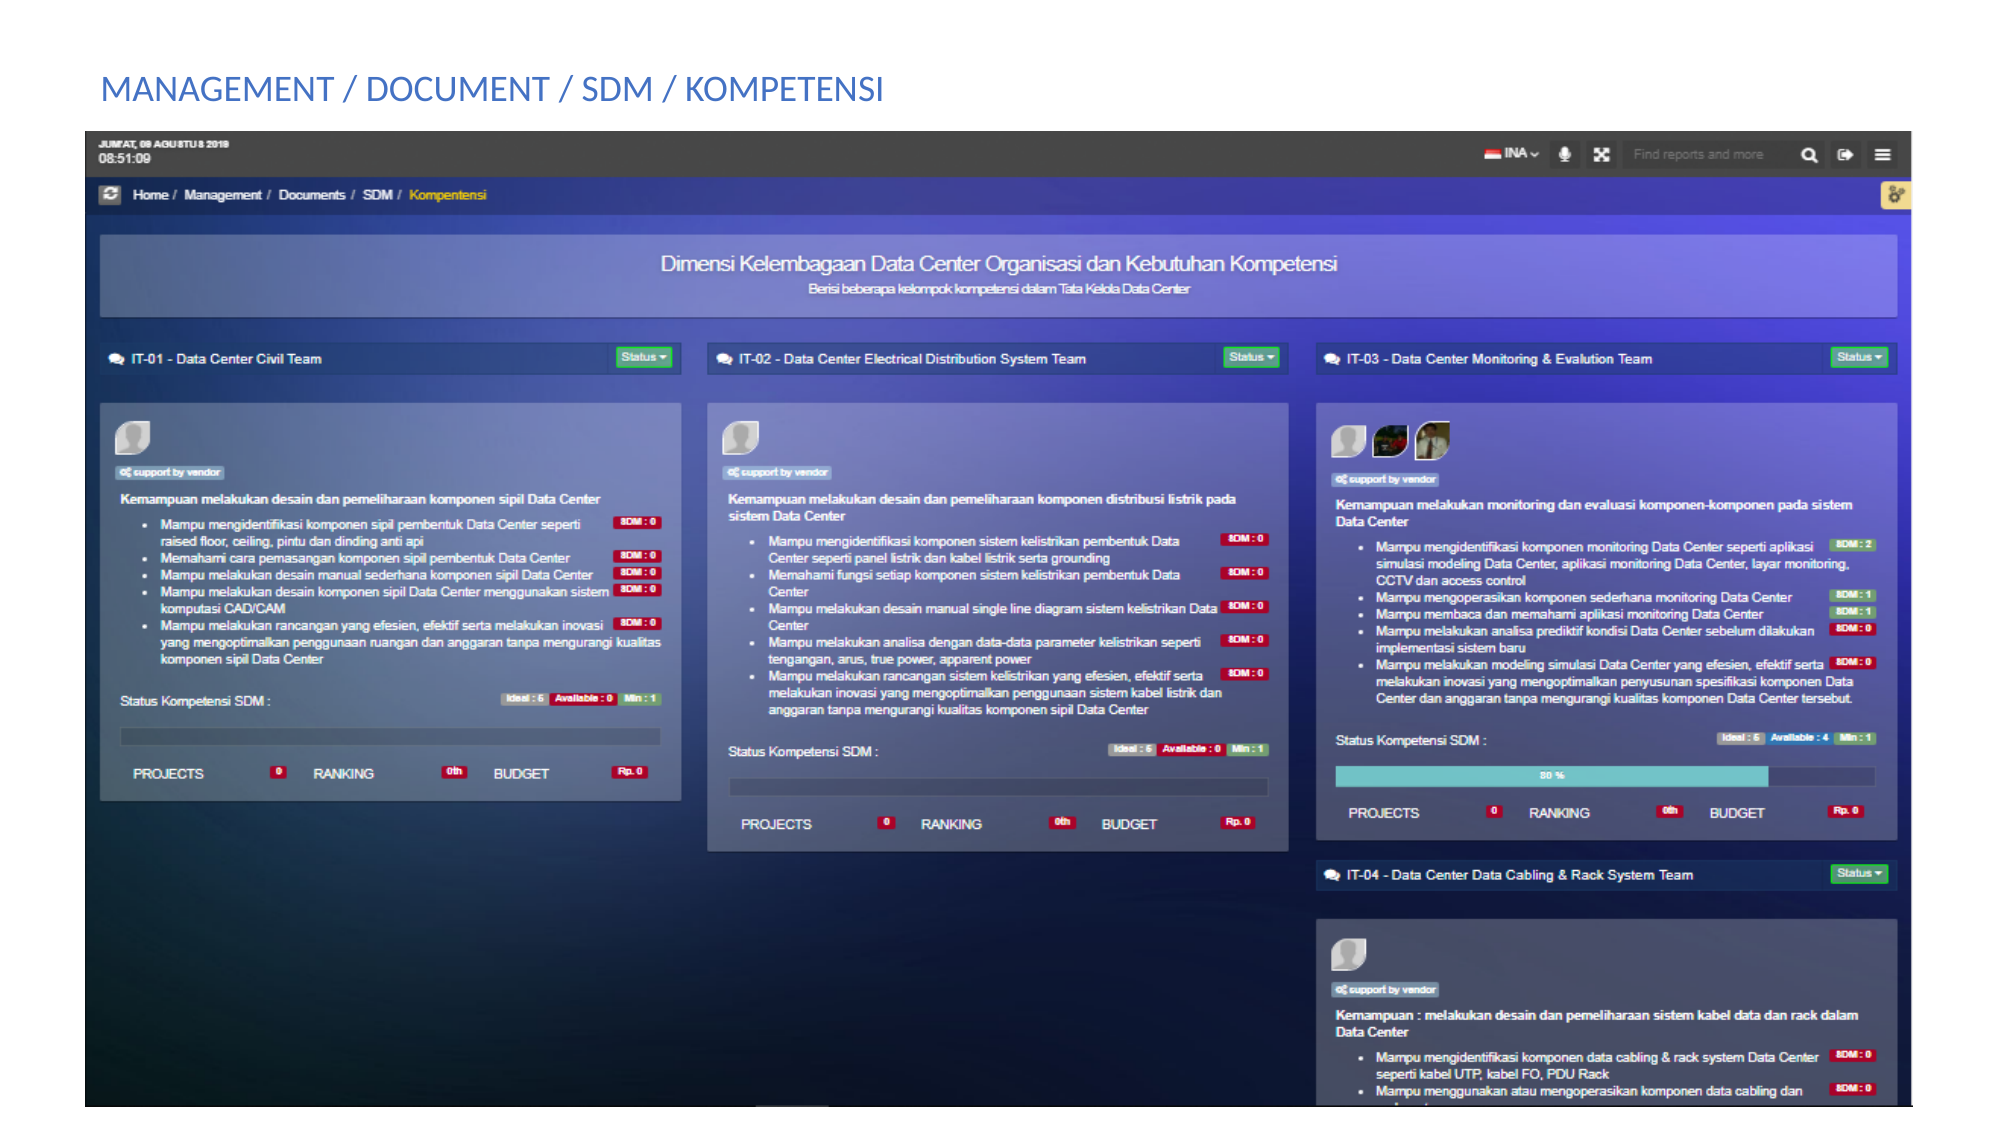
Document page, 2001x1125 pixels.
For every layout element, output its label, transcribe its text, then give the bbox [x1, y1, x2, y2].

text_box MANAGEMENT / DOCUMENT / SDM / KOMPETENSI [85, 56, 1746, 117]
picture [85, 131, 1913, 1107]
